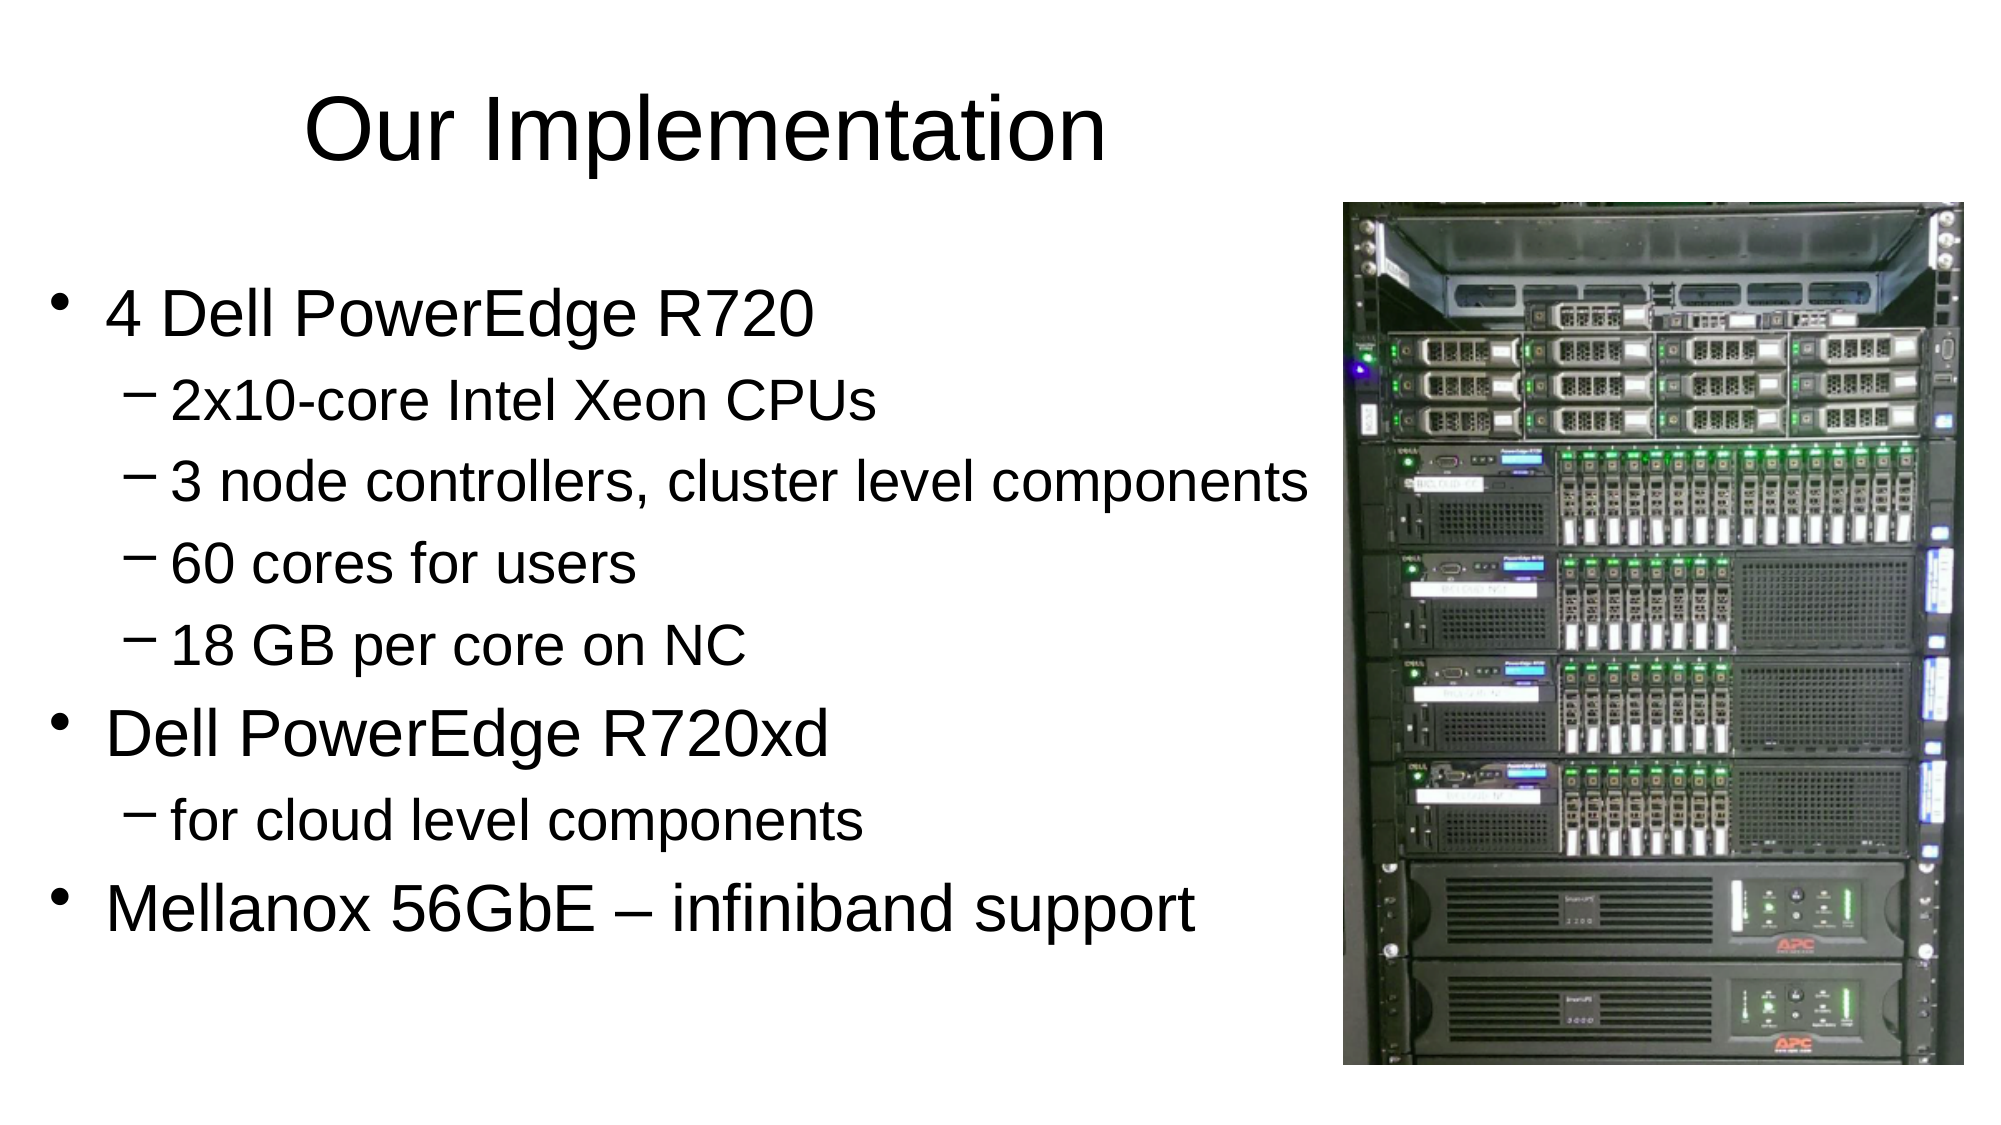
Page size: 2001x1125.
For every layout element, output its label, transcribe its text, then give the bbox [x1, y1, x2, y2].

list 4 Dell PowerEdge R720 2x10-core Intel Xeon CPUs 3 node controllers, cluster level components 60 cores for users 18 GB per core on NC Dell PowerEdge R720xd for cloud level components Mellanox 56GbE – infiniband support [33, 262, 1338, 1006]
title Our Implementation [0, 29, 1414, 218]
picture [1343, 202, 1965, 1065]
